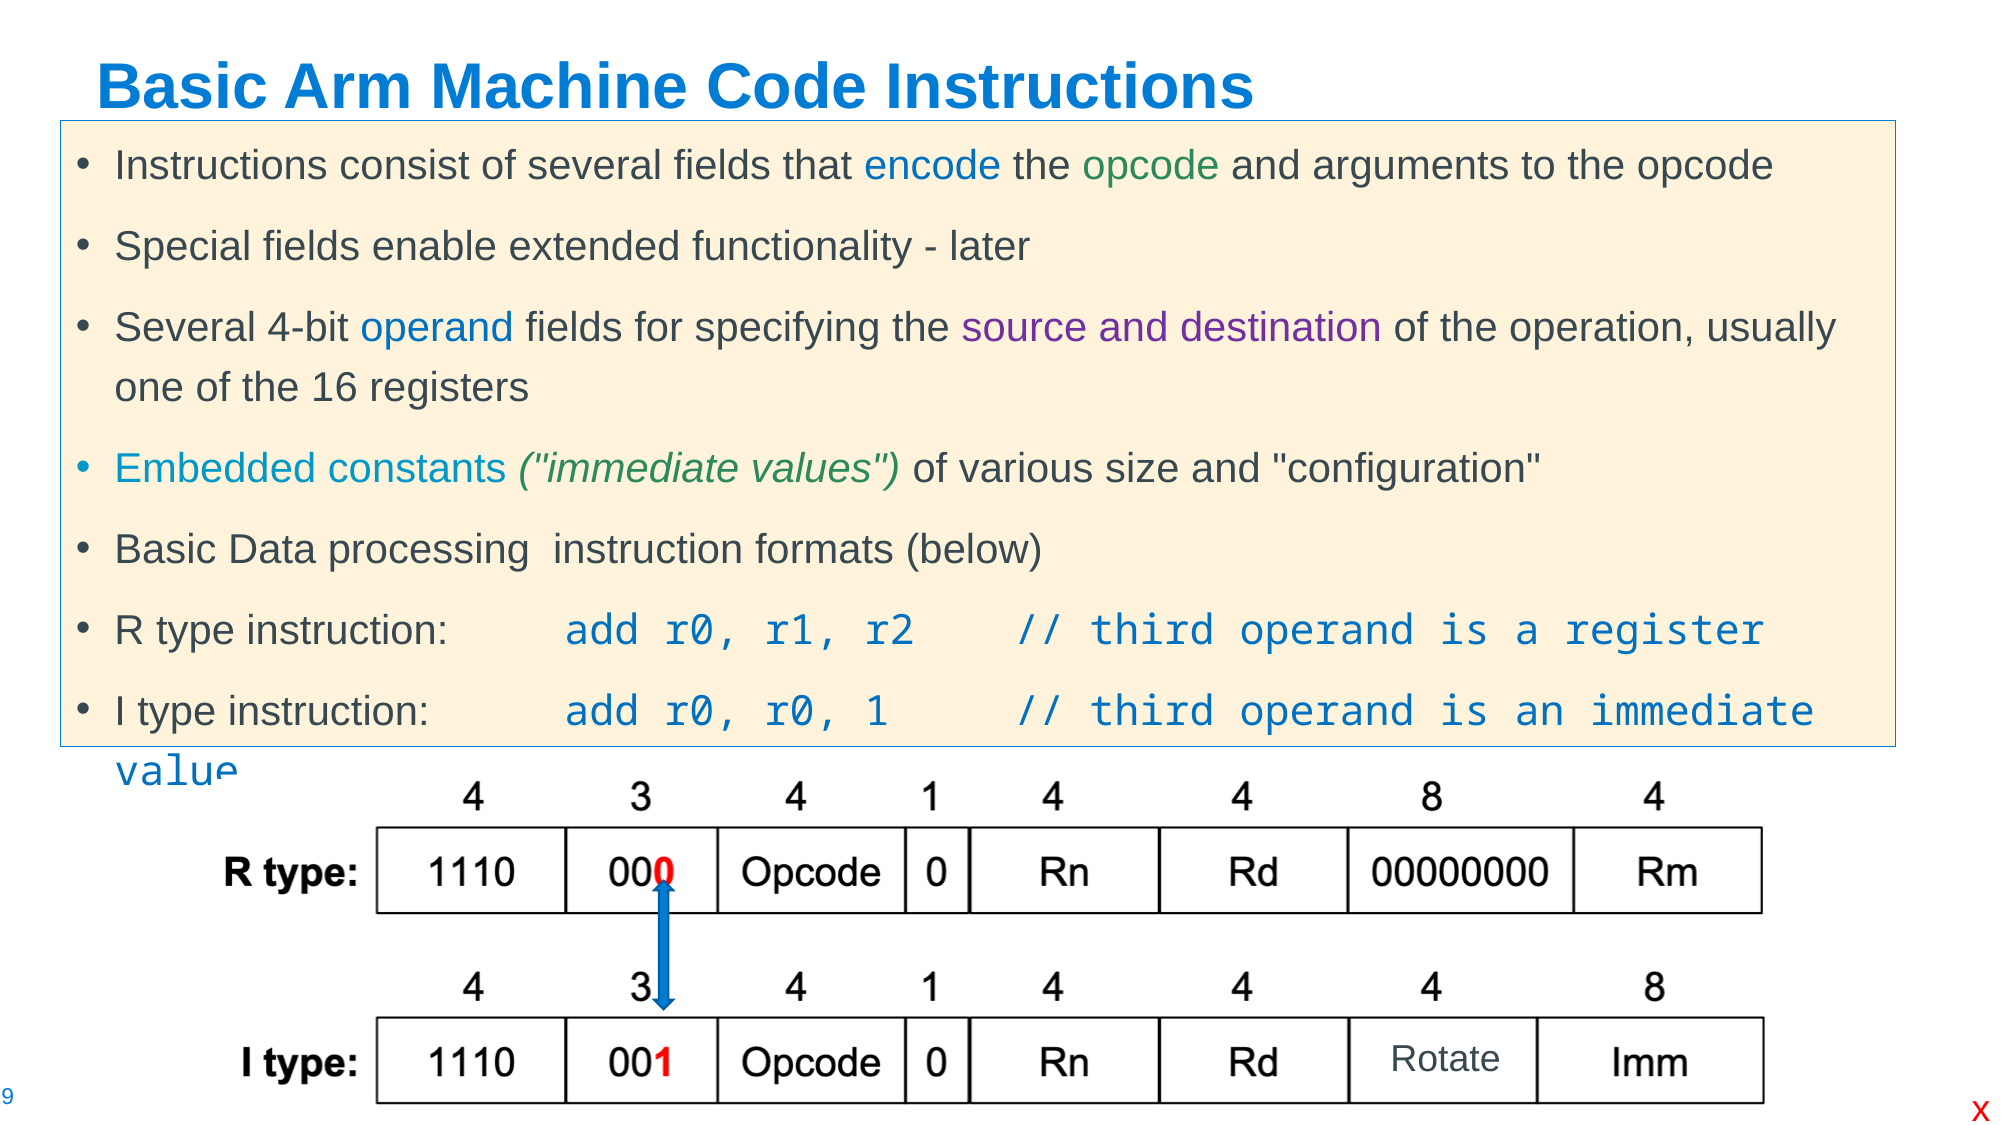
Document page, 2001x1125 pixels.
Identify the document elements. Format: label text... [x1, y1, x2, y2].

title Basic Arm Machine Code Instructions [81, 13, 1807, 131]
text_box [214, 779, 1786, 1107]
list Instructions consist of several fields that encode the opcode and arguments to the opcode Special fields enable extended functionality - later Several 4-bit operand fields for specifying the source and destination of the operation, usually one of the 16 registers Embedded constants ("immediate values") of various size and "configuration" Basic Data processing instruction formats (below) R type instruction: add r0, r1, r2 // third operand is a register I type instruction: add r0, r0, 1 // third operand is an immediate value [60, 120, 1896, 747]
text_box x [1956, 1076, 2000, 1125]
